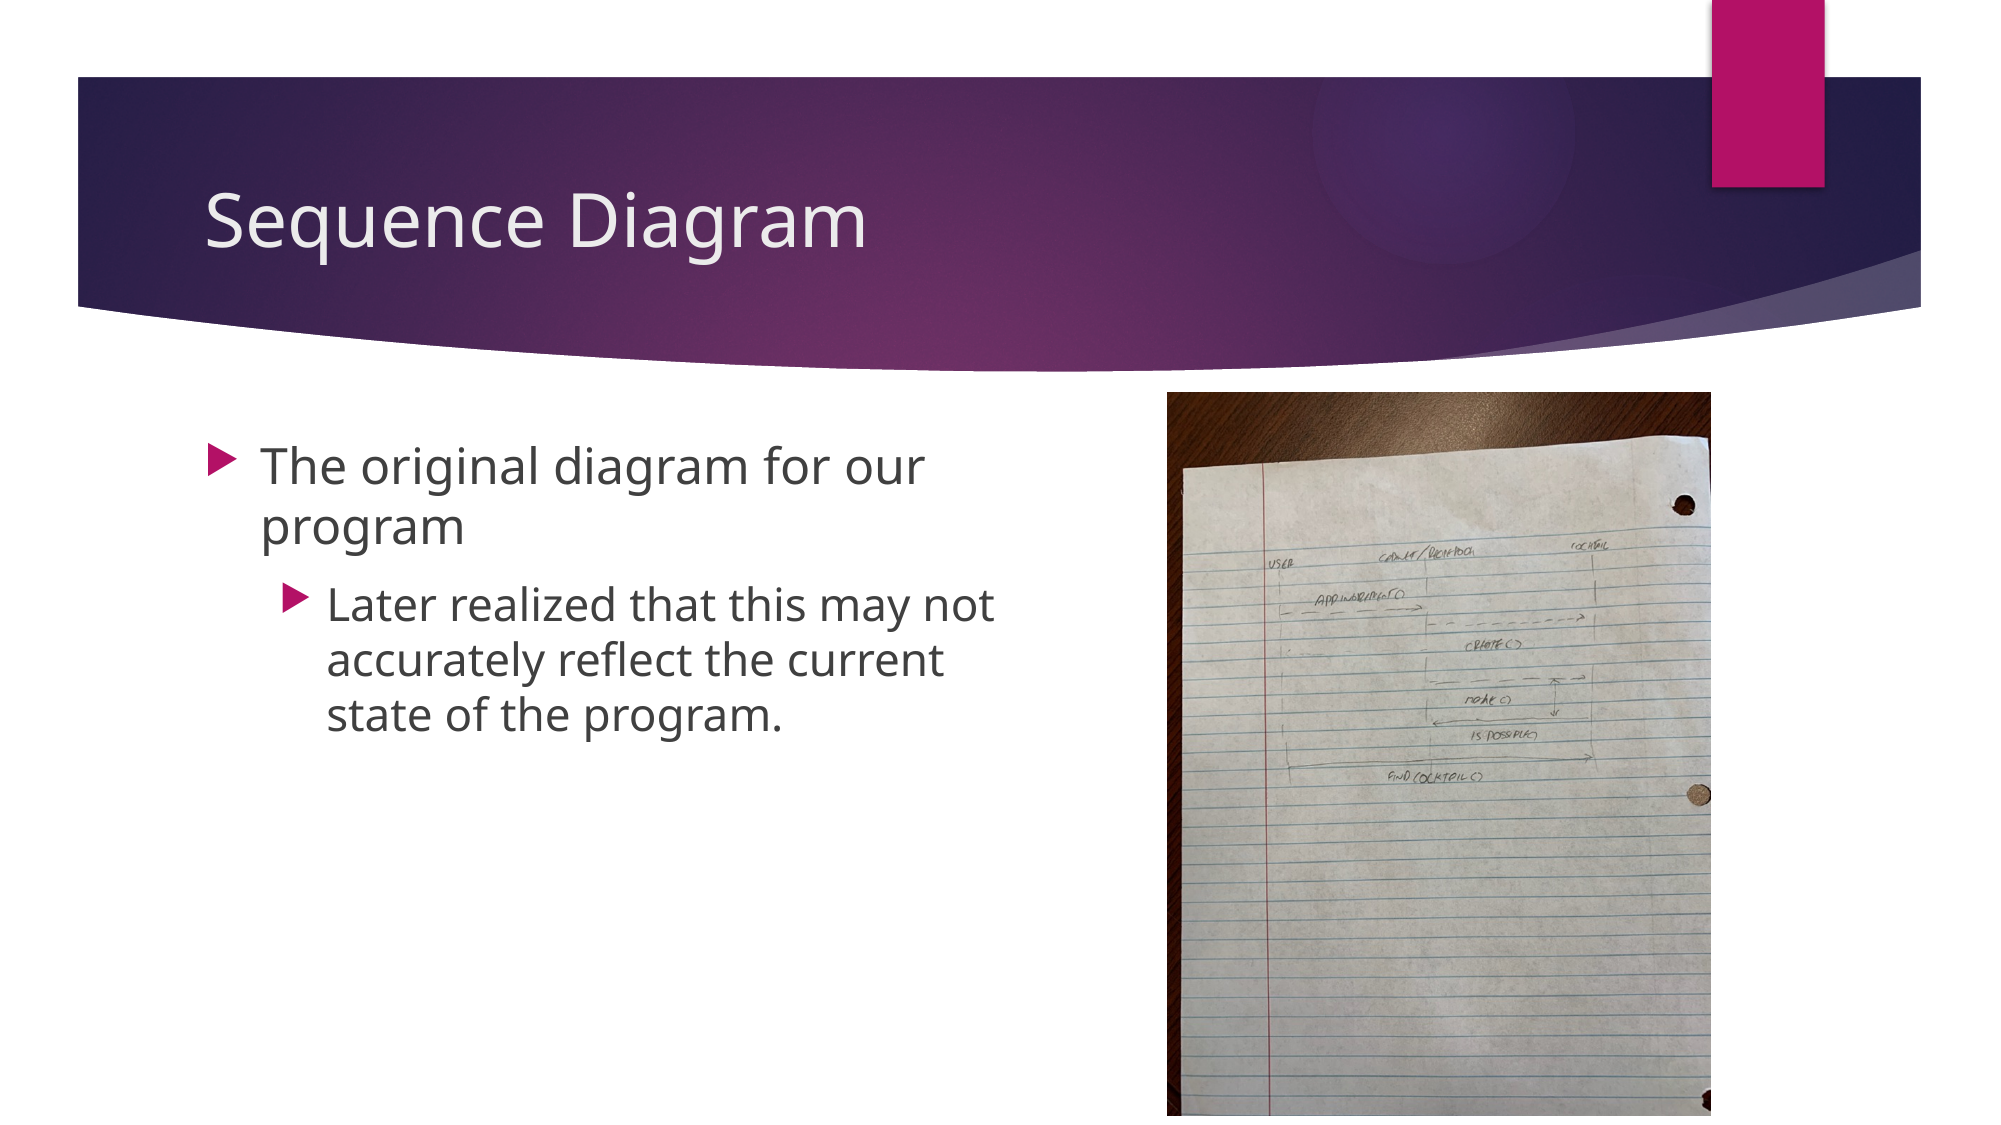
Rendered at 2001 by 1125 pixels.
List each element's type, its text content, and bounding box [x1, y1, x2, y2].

list The original diagram for our program Later realized that this may not accurately reflect the current state of the program. [189, 427, 1071, 988]
picture [1167, 391, 1711, 1116]
title Sequence Diagram [189, 159, 1627, 276]
